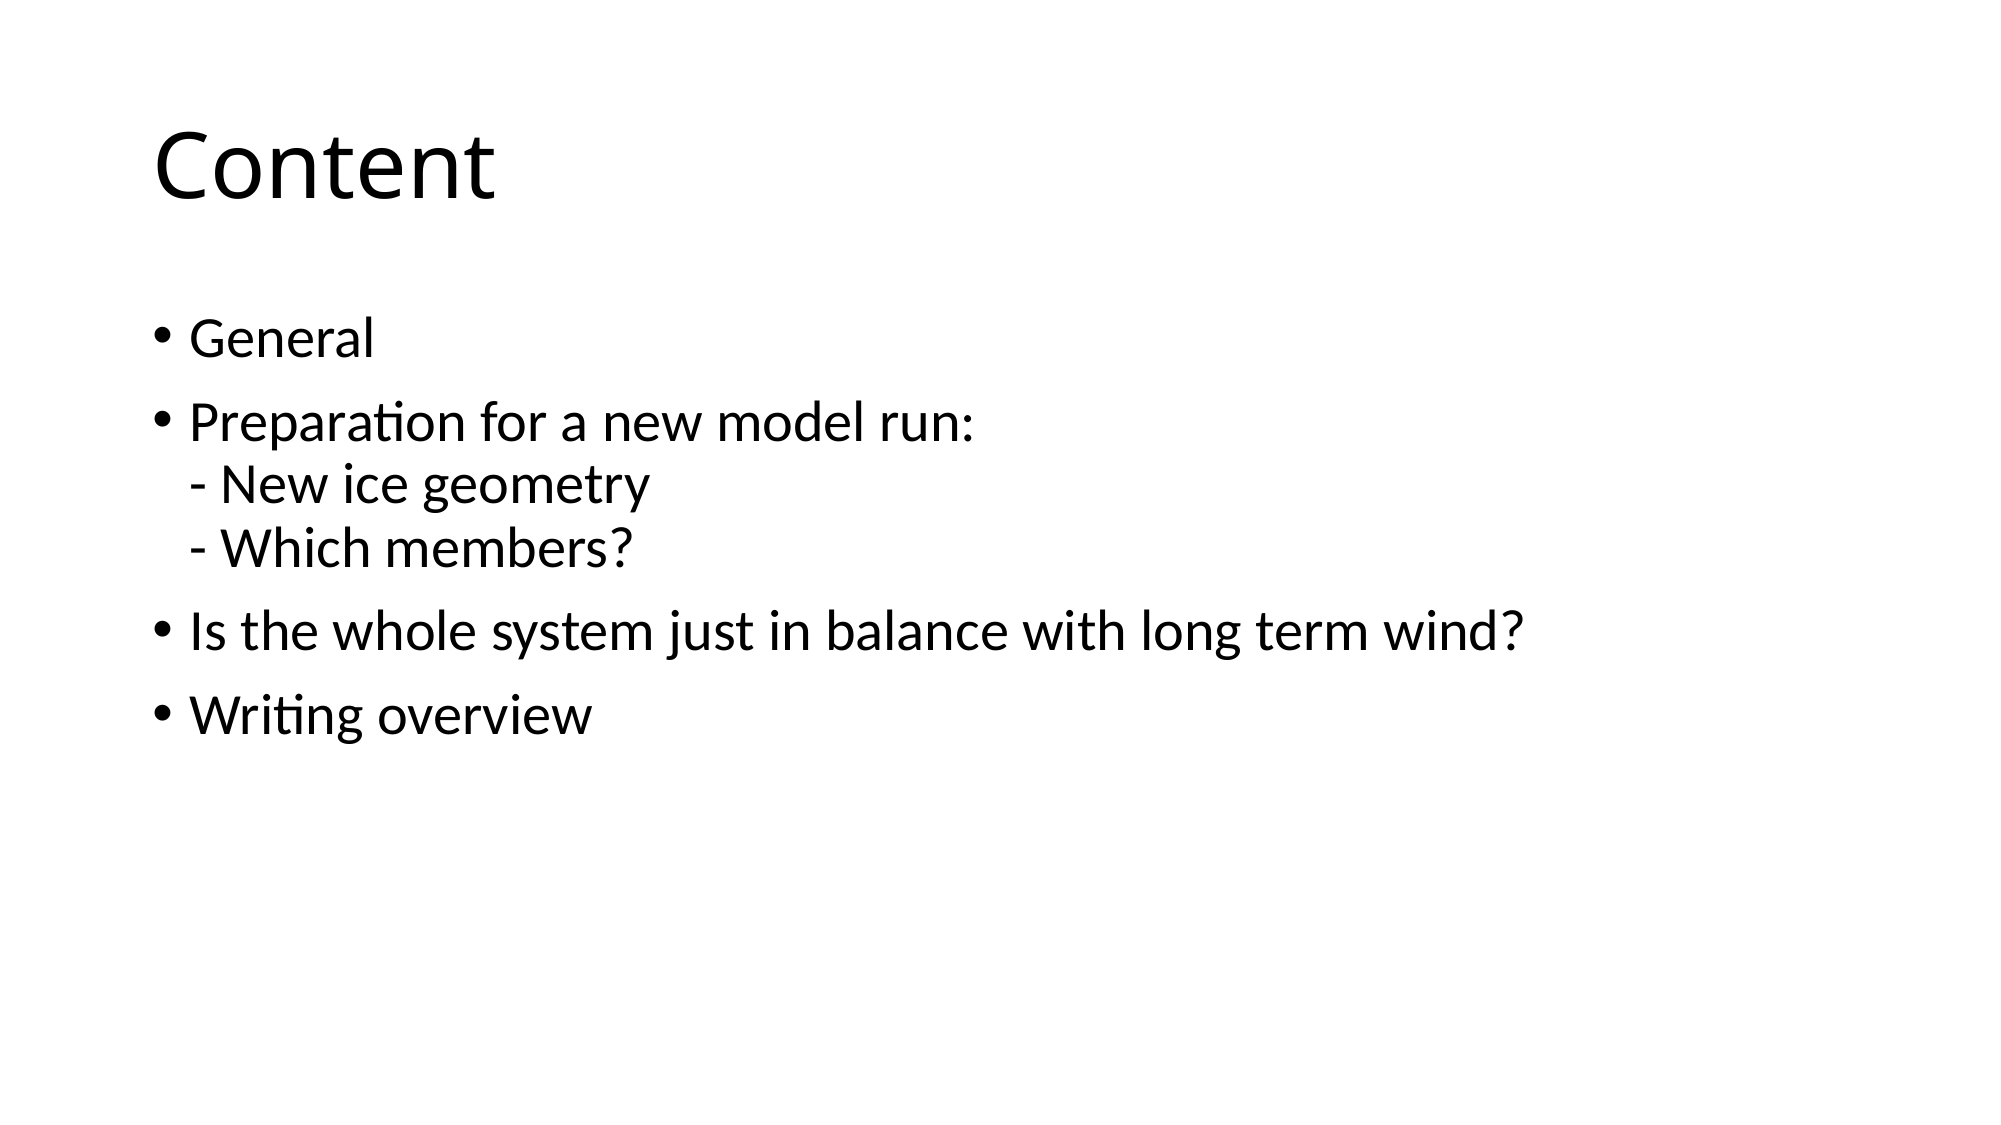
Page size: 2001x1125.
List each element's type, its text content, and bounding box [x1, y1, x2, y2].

title Content [137, 59, 1863, 278]
list General Preparation for a new model run: - New ice geometry - Which members? Is the whole system just in balance with long term wind? Writing overview [137, 299, 1863, 1014]
